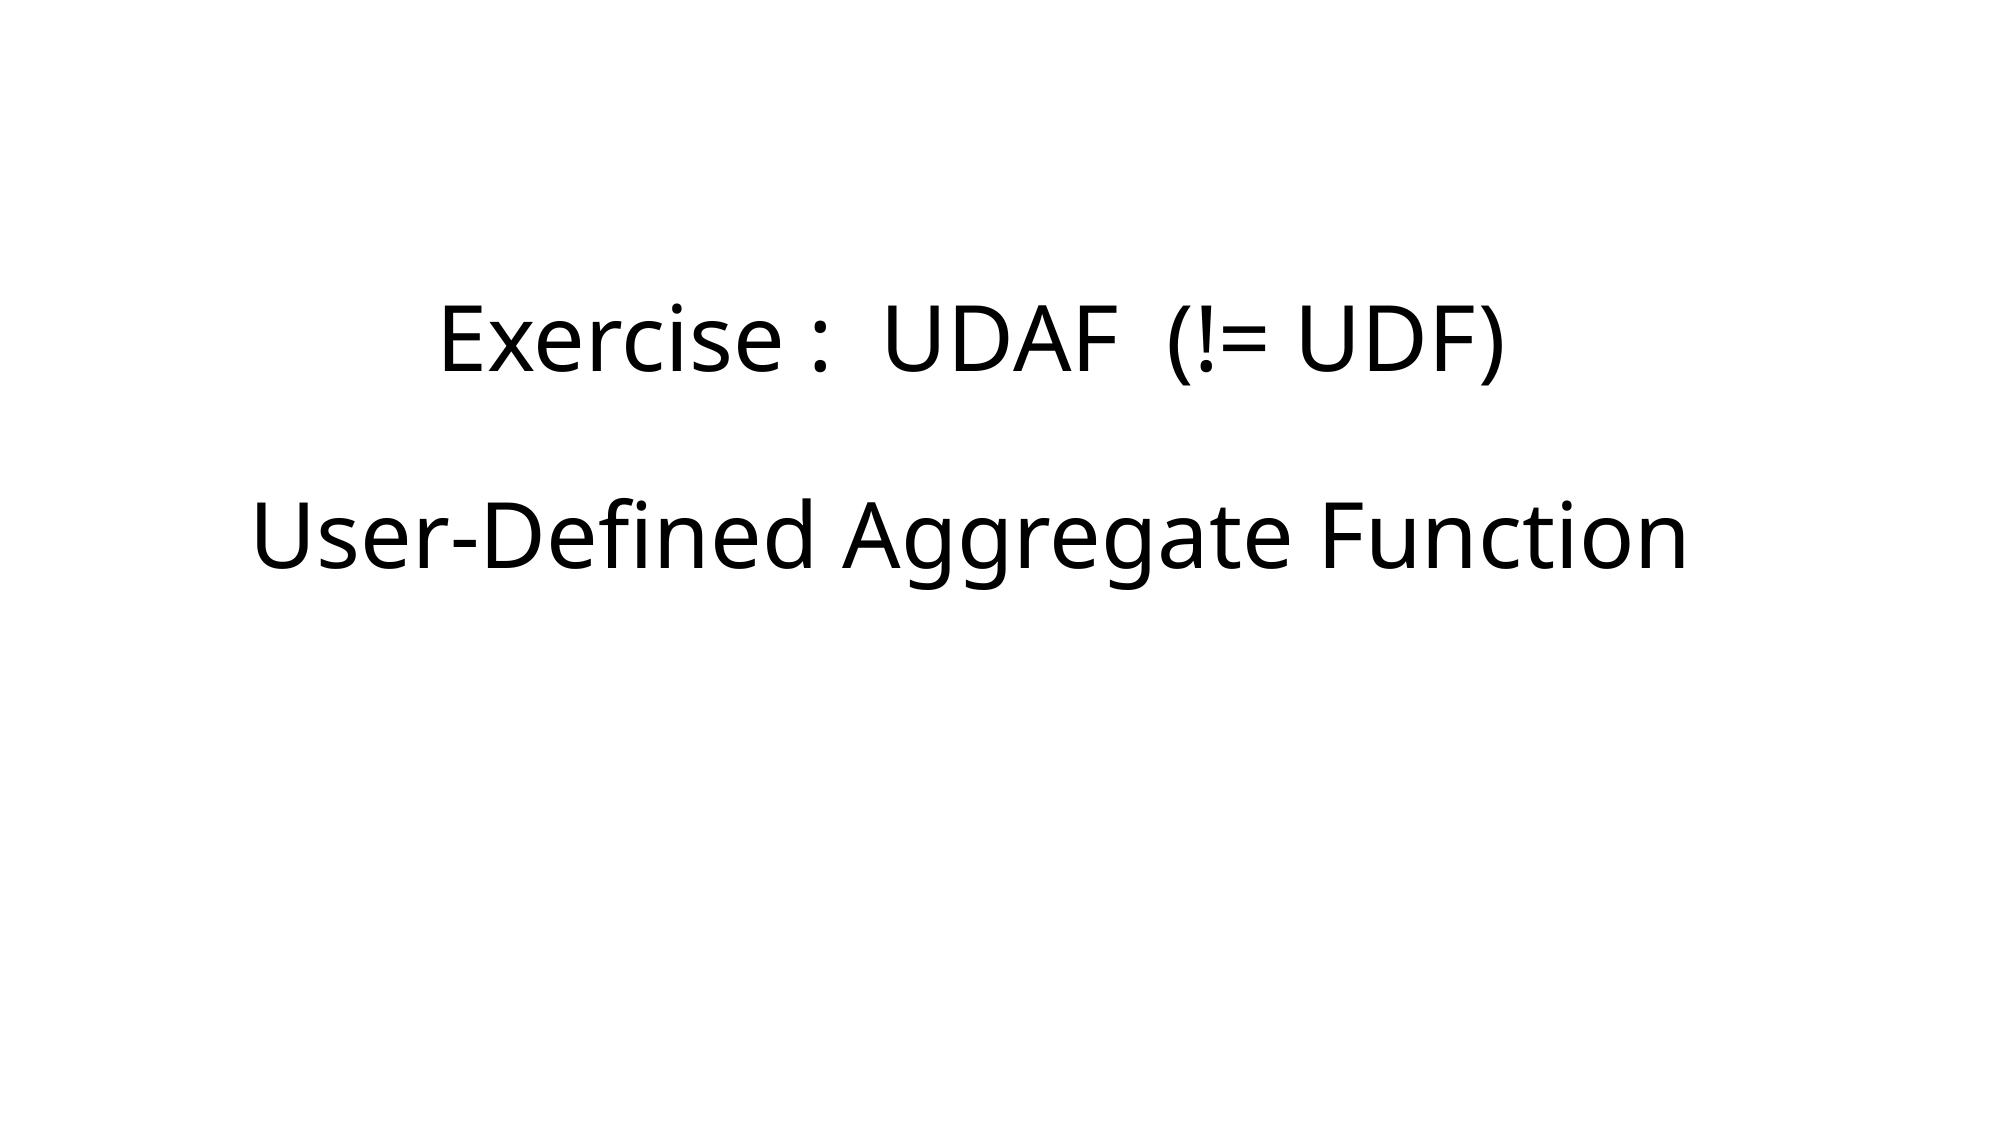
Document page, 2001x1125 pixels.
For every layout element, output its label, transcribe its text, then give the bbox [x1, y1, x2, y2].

title Exercise : UDAF (!= UDF) User-Defined Aggregate Function [108, 265, 1834, 616]
